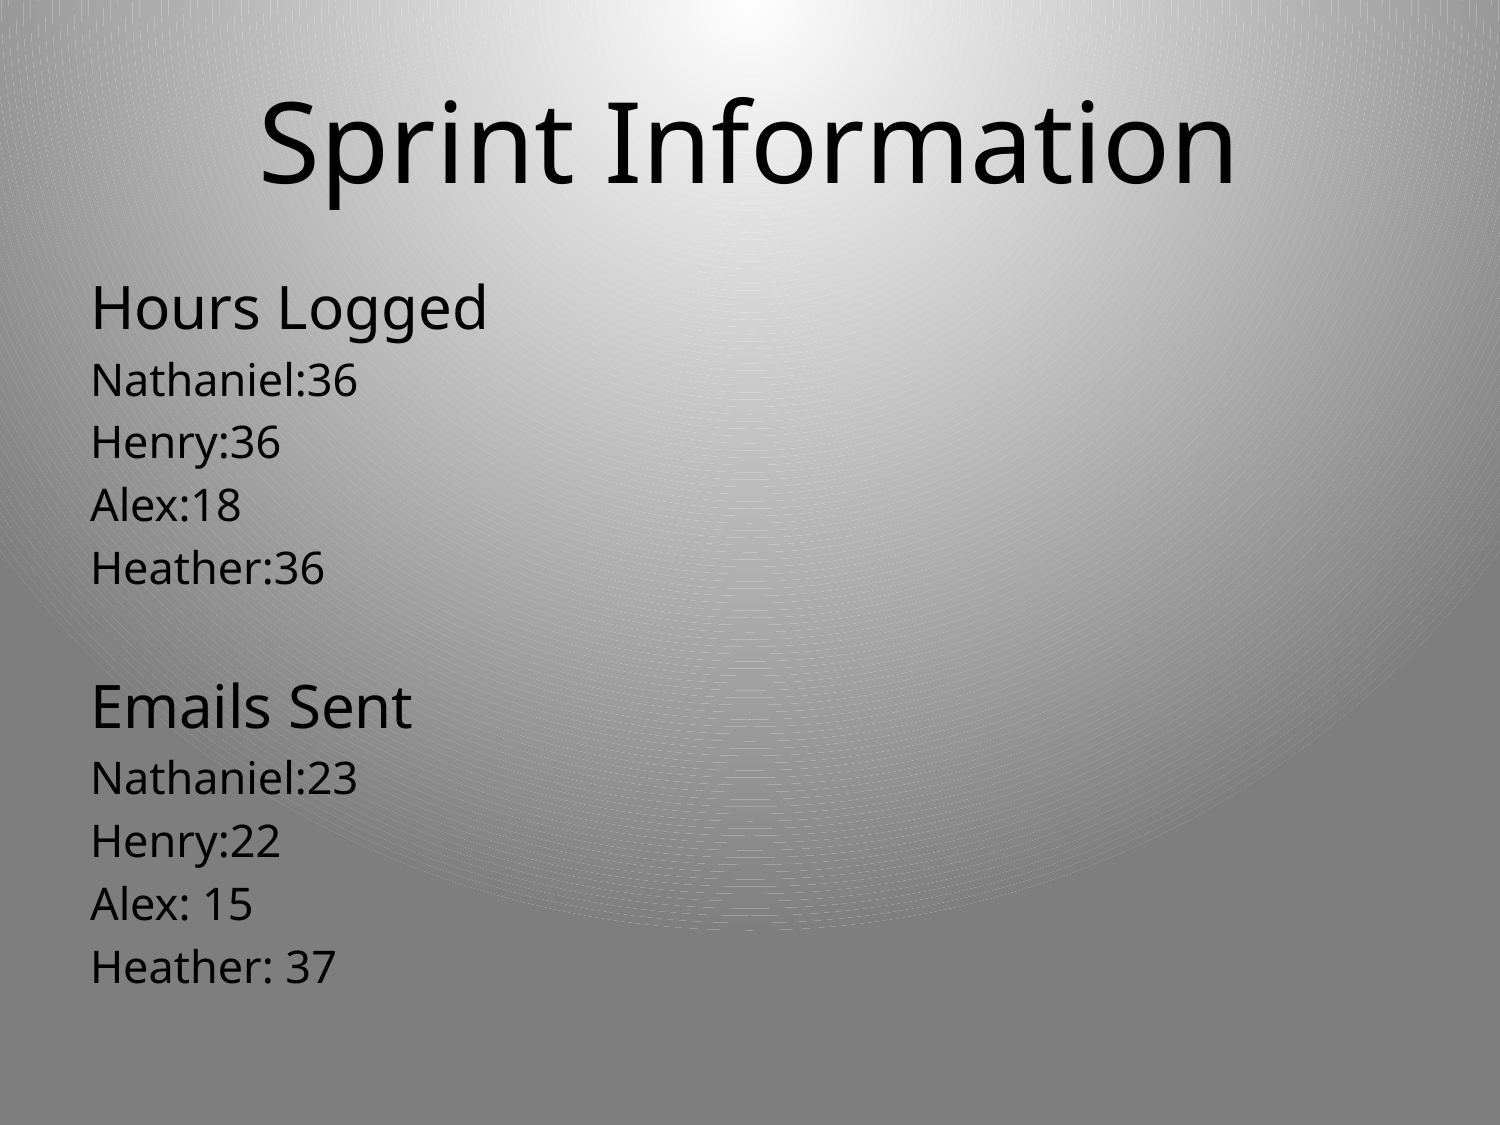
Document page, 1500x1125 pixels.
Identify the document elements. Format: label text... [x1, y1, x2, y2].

list Hours Logged Nathaniel:36 Henry:36 Alex:18 Heather:36 Emails Sent Nathaniel:23 Henry:22 Alex: 15 Heather: 37 [75, 262, 1425, 1005]
title Sprint Information [75, 45, 1425, 233]
